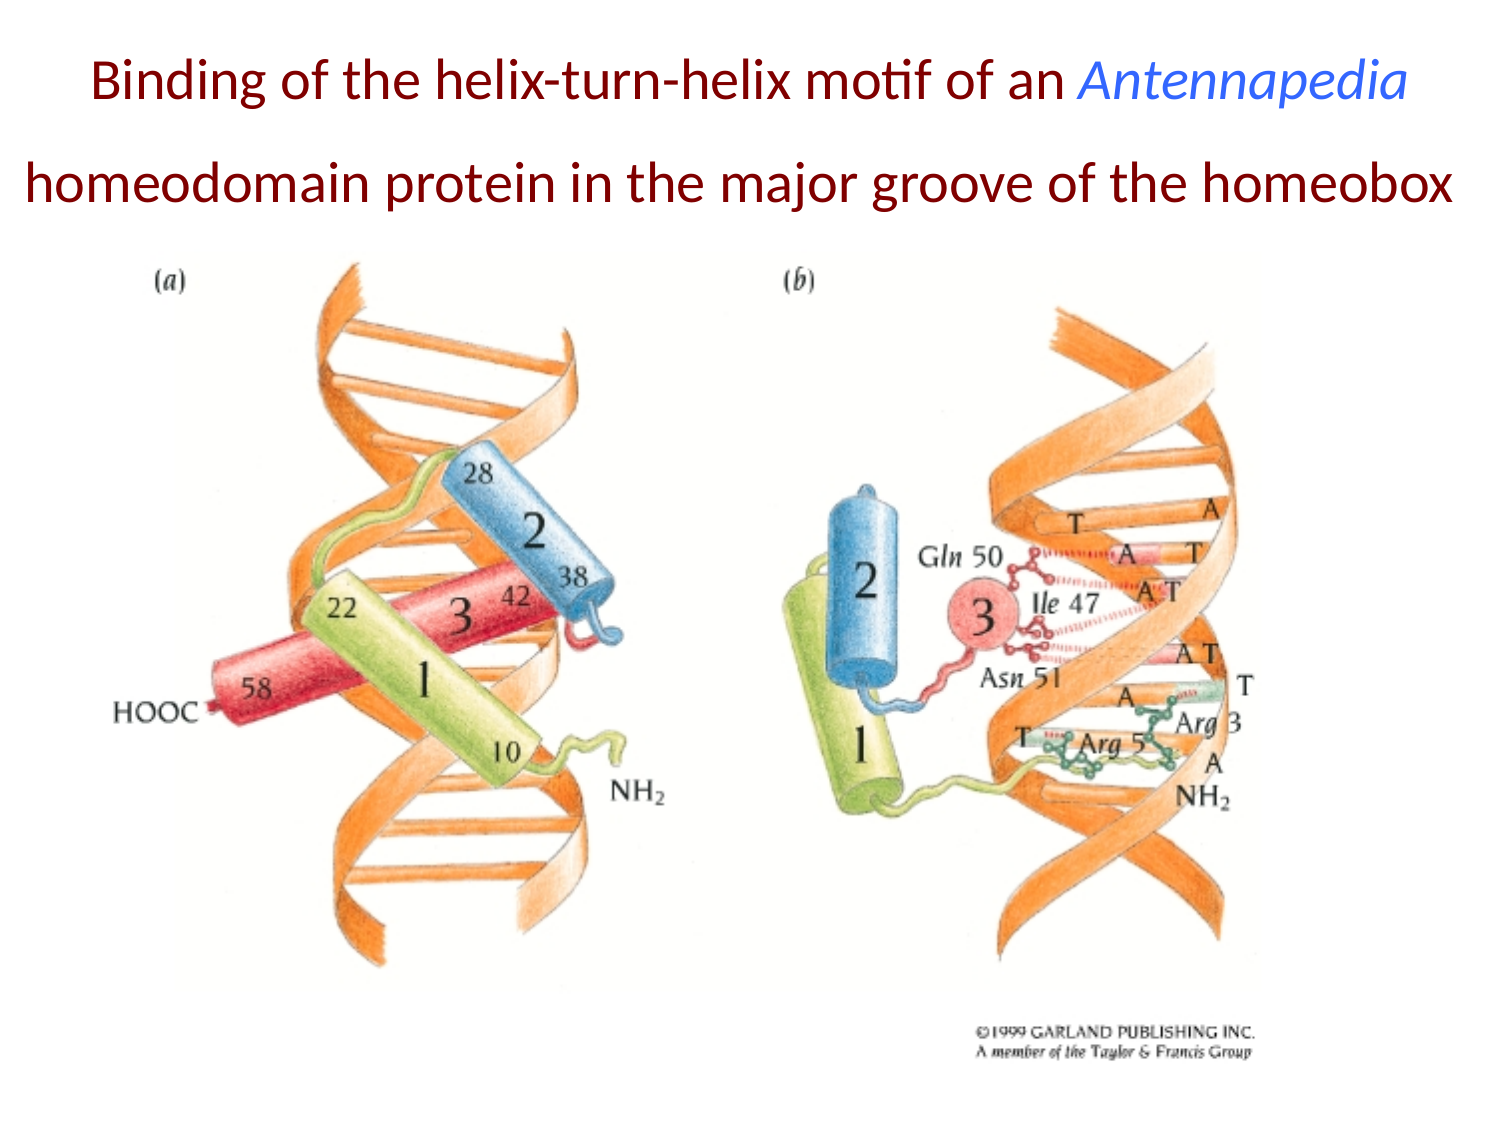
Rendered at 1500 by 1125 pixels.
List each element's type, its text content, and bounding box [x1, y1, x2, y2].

picture [112, 249, 1263, 1067]
title Binding of the helix-turn-helix motif of an Antennapedia homeodomain protein in the major groove of the homeobox [0, 0, 1500, 263]
